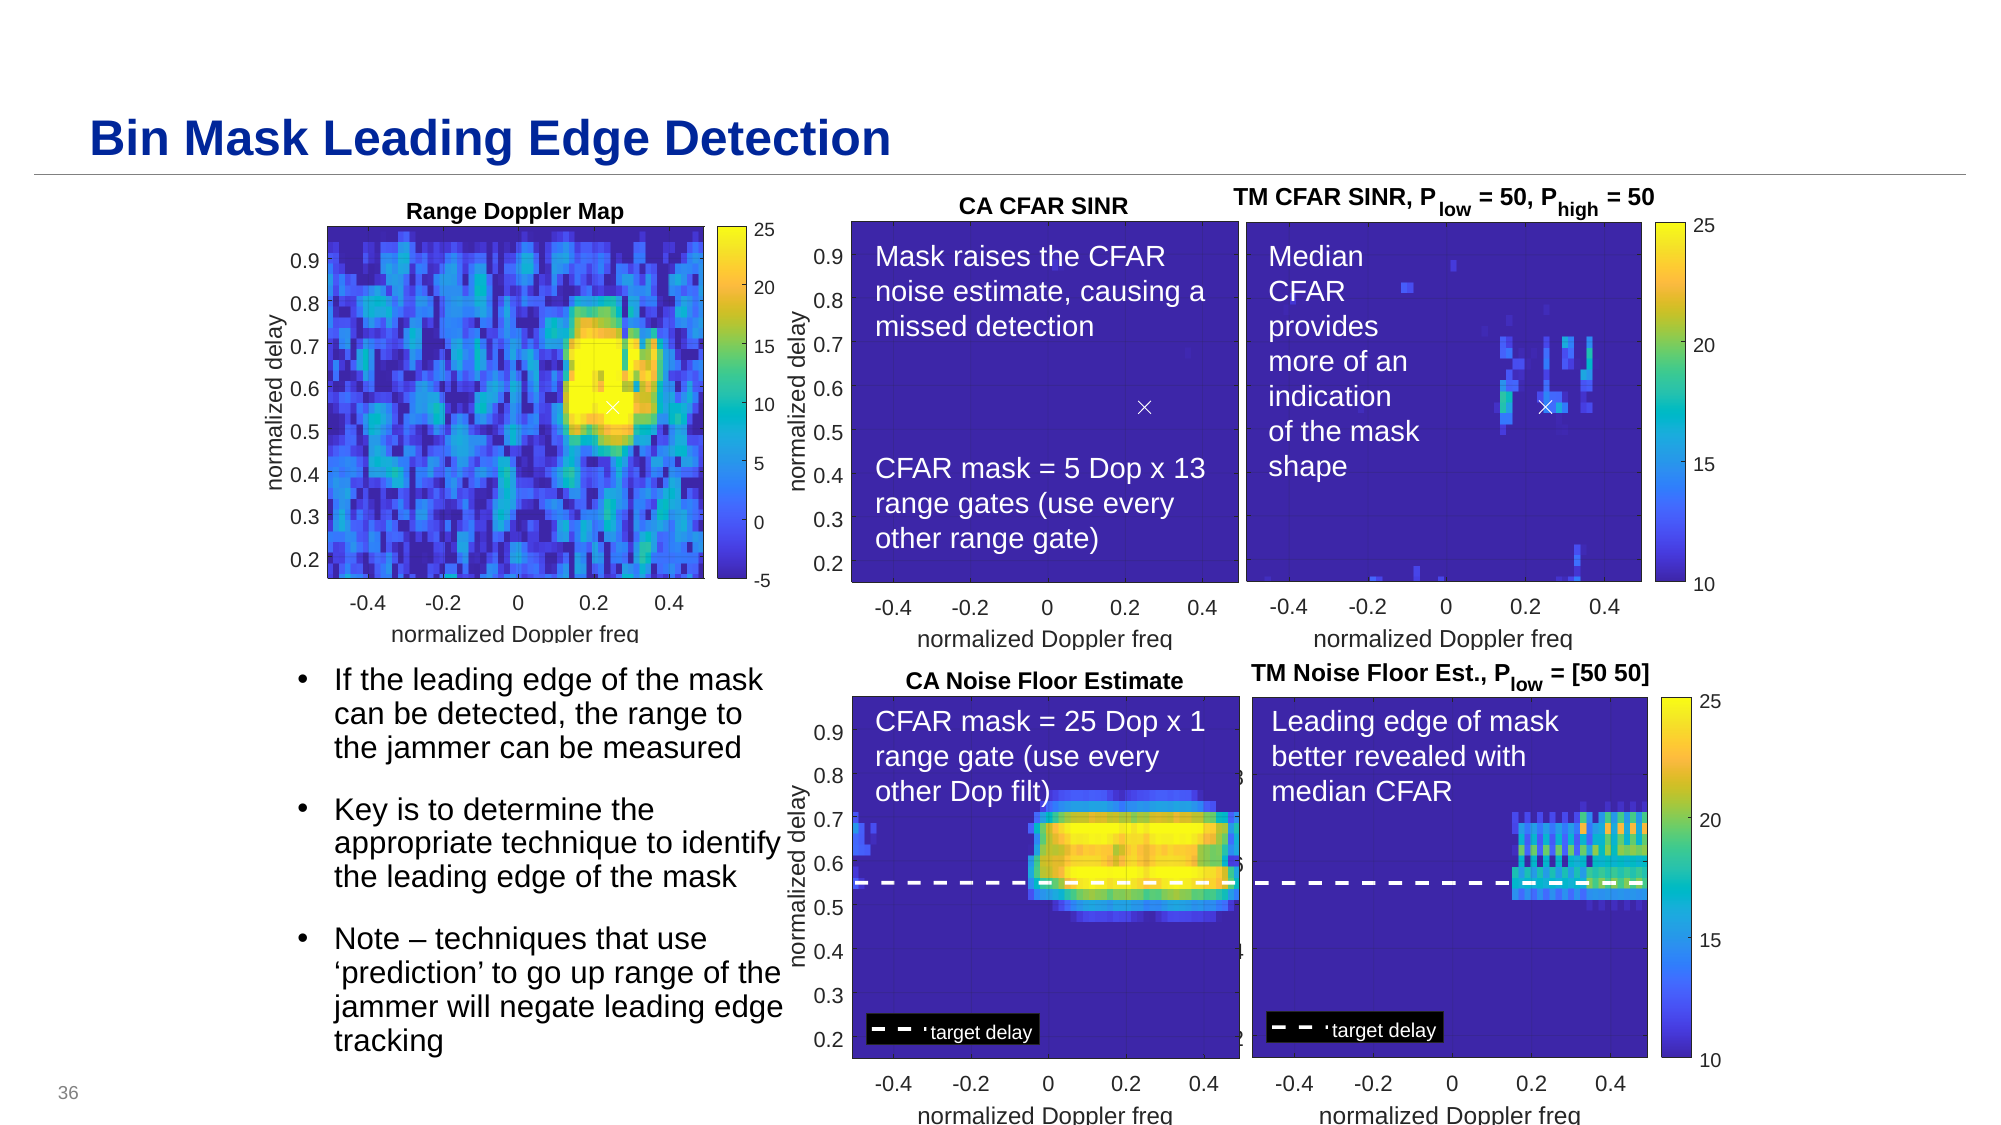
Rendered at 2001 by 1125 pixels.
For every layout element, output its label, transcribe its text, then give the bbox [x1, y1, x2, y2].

picture [255, 174, 1733, 1125]
list If the leading edge of the mask can be detected, the range to the jammer can be measured Key is to determine the appropriate technique to identify the leading edge of the mask Note – techniques that use ‘prediction’ to go up range of the jammer will negate leading edge tracking [282, 656, 802, 1096]
slide_number 36 [43, 1061, 131, 1122]
title Bin Mask Leading Edge Detection [74, 23, 1644, 175]
